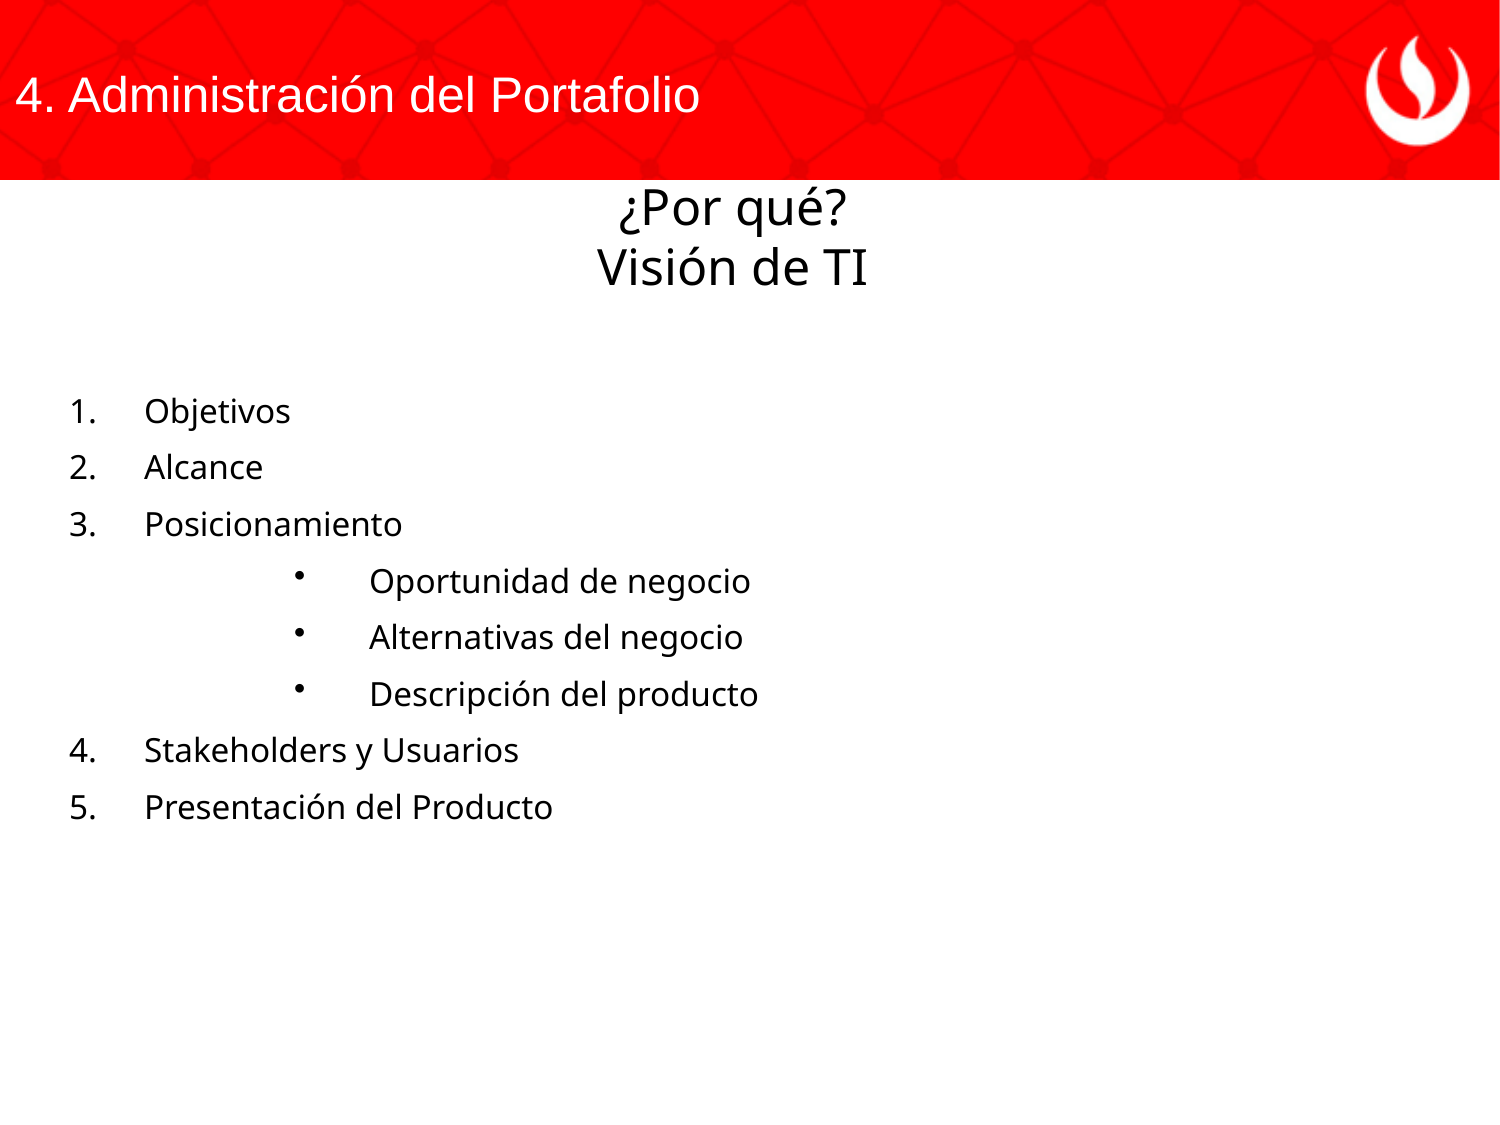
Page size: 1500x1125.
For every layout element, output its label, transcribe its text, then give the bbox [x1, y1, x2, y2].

picture [1350, 0, 1500, 180]
text_box ¿Por qué? Visión de TI [76, 160, 1390, 311]
text_box Objetivos Alcance Posicionamiento Oportunidad de negocio Alternativas del negocio Descripción del producto Stakeholders y Usuarios Presentación del Producto [54, 382, 1390, 947]
title 4. Administración del Portafolio [0, 0, 1350, 187]
